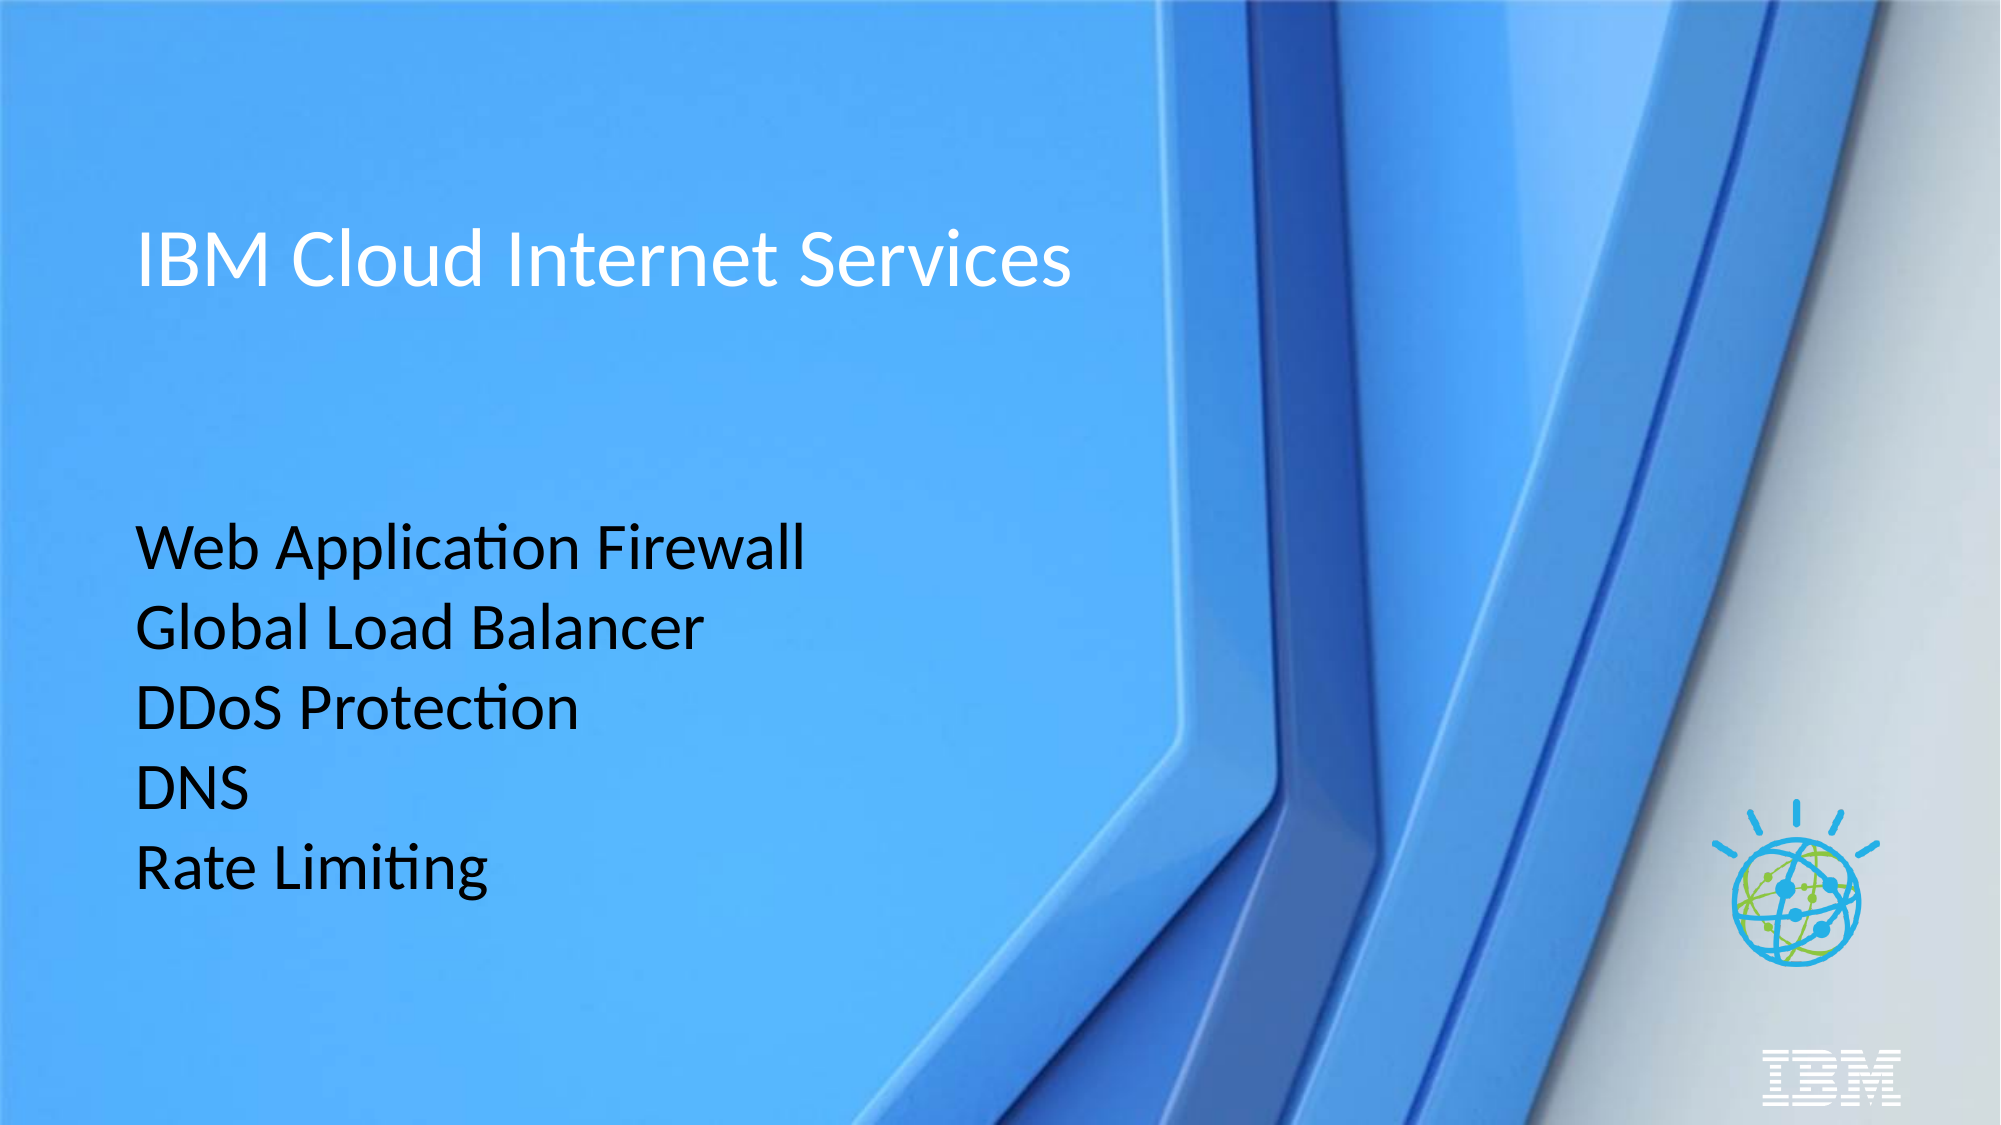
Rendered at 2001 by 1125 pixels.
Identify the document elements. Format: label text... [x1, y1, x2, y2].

picture [0, 0, 2001, 1125]
title IBM Cloud Internet Services Web Application Firewall Global Load Balancer DDoS Protection DNS Rate Limiting [120, 377, 1941, 828]
